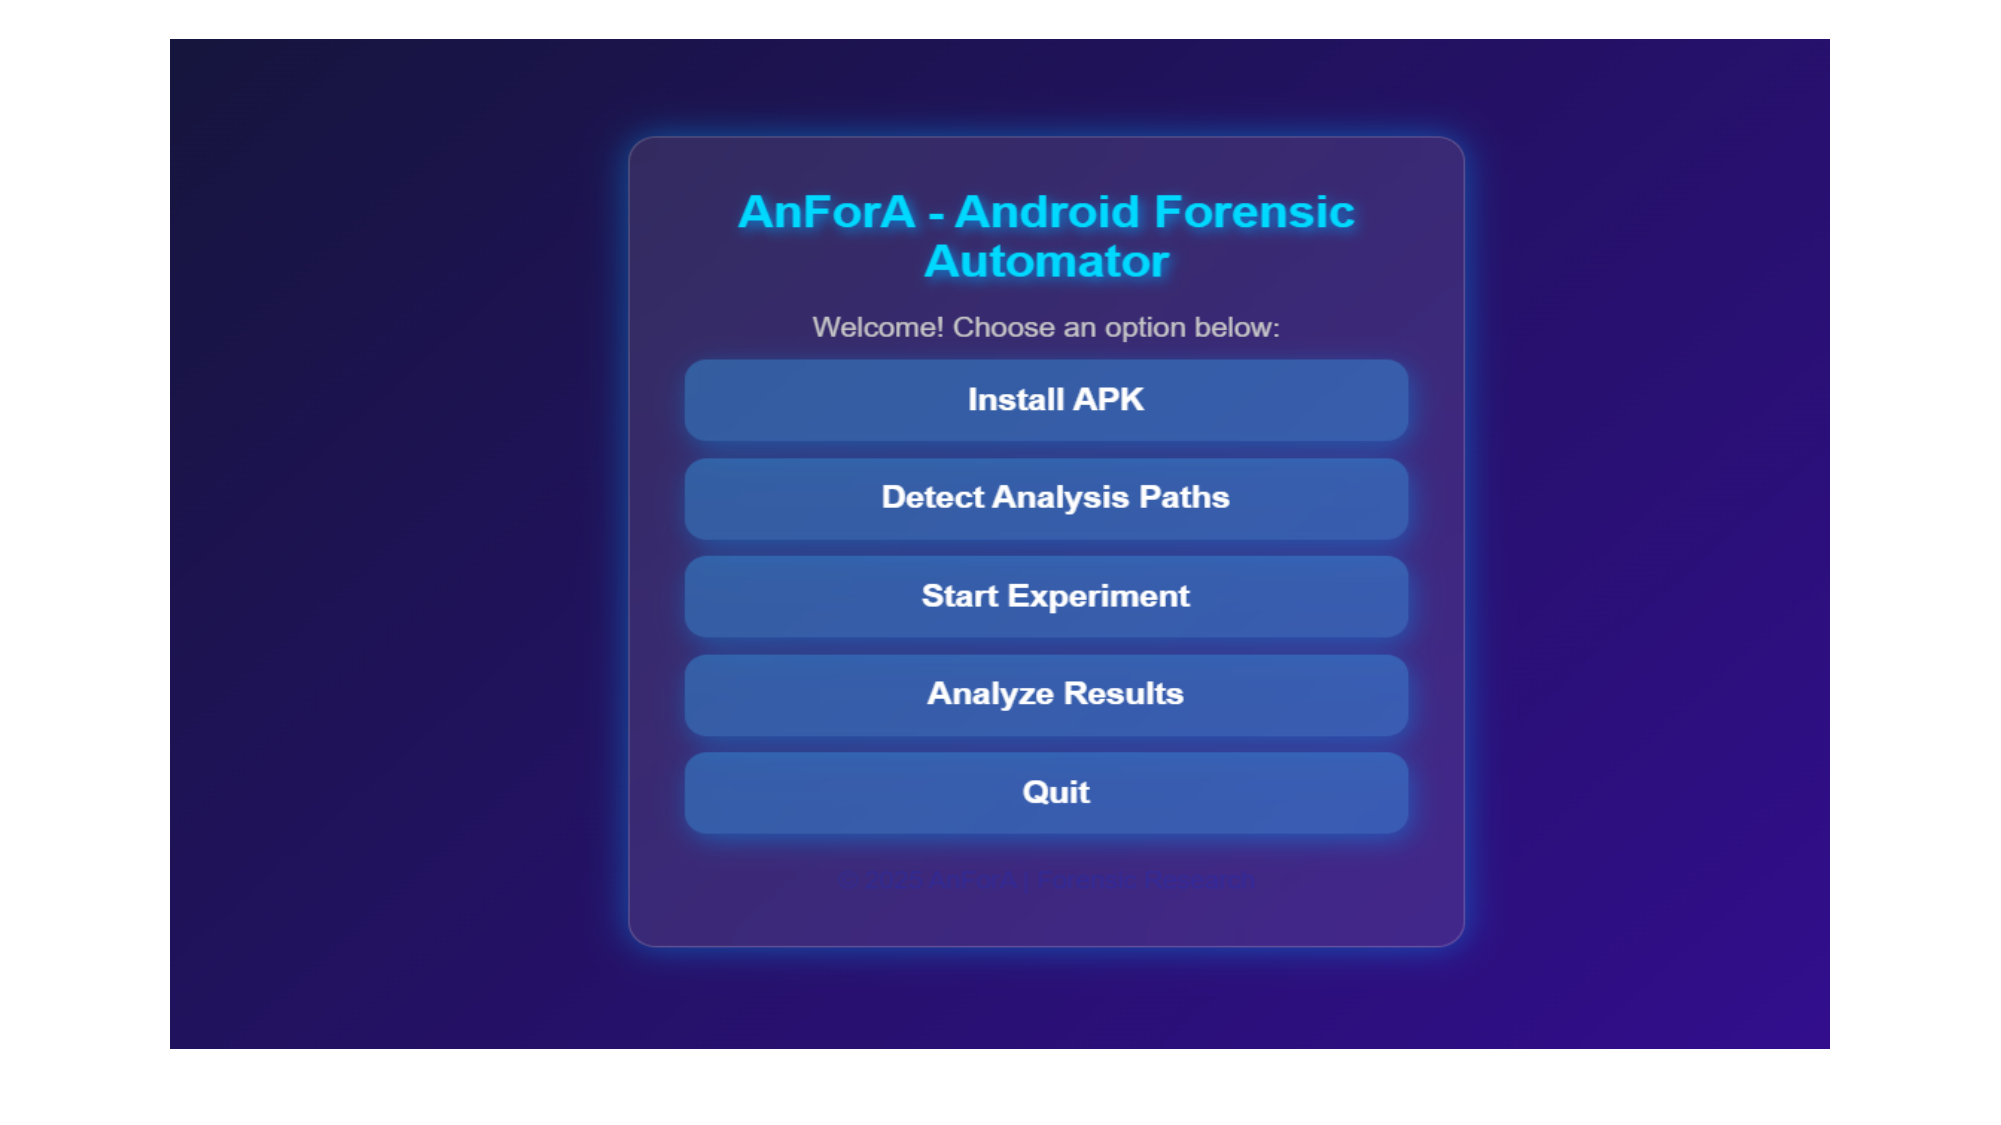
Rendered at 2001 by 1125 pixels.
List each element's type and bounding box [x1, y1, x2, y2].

picture [170, 39, 1830, 1049]
